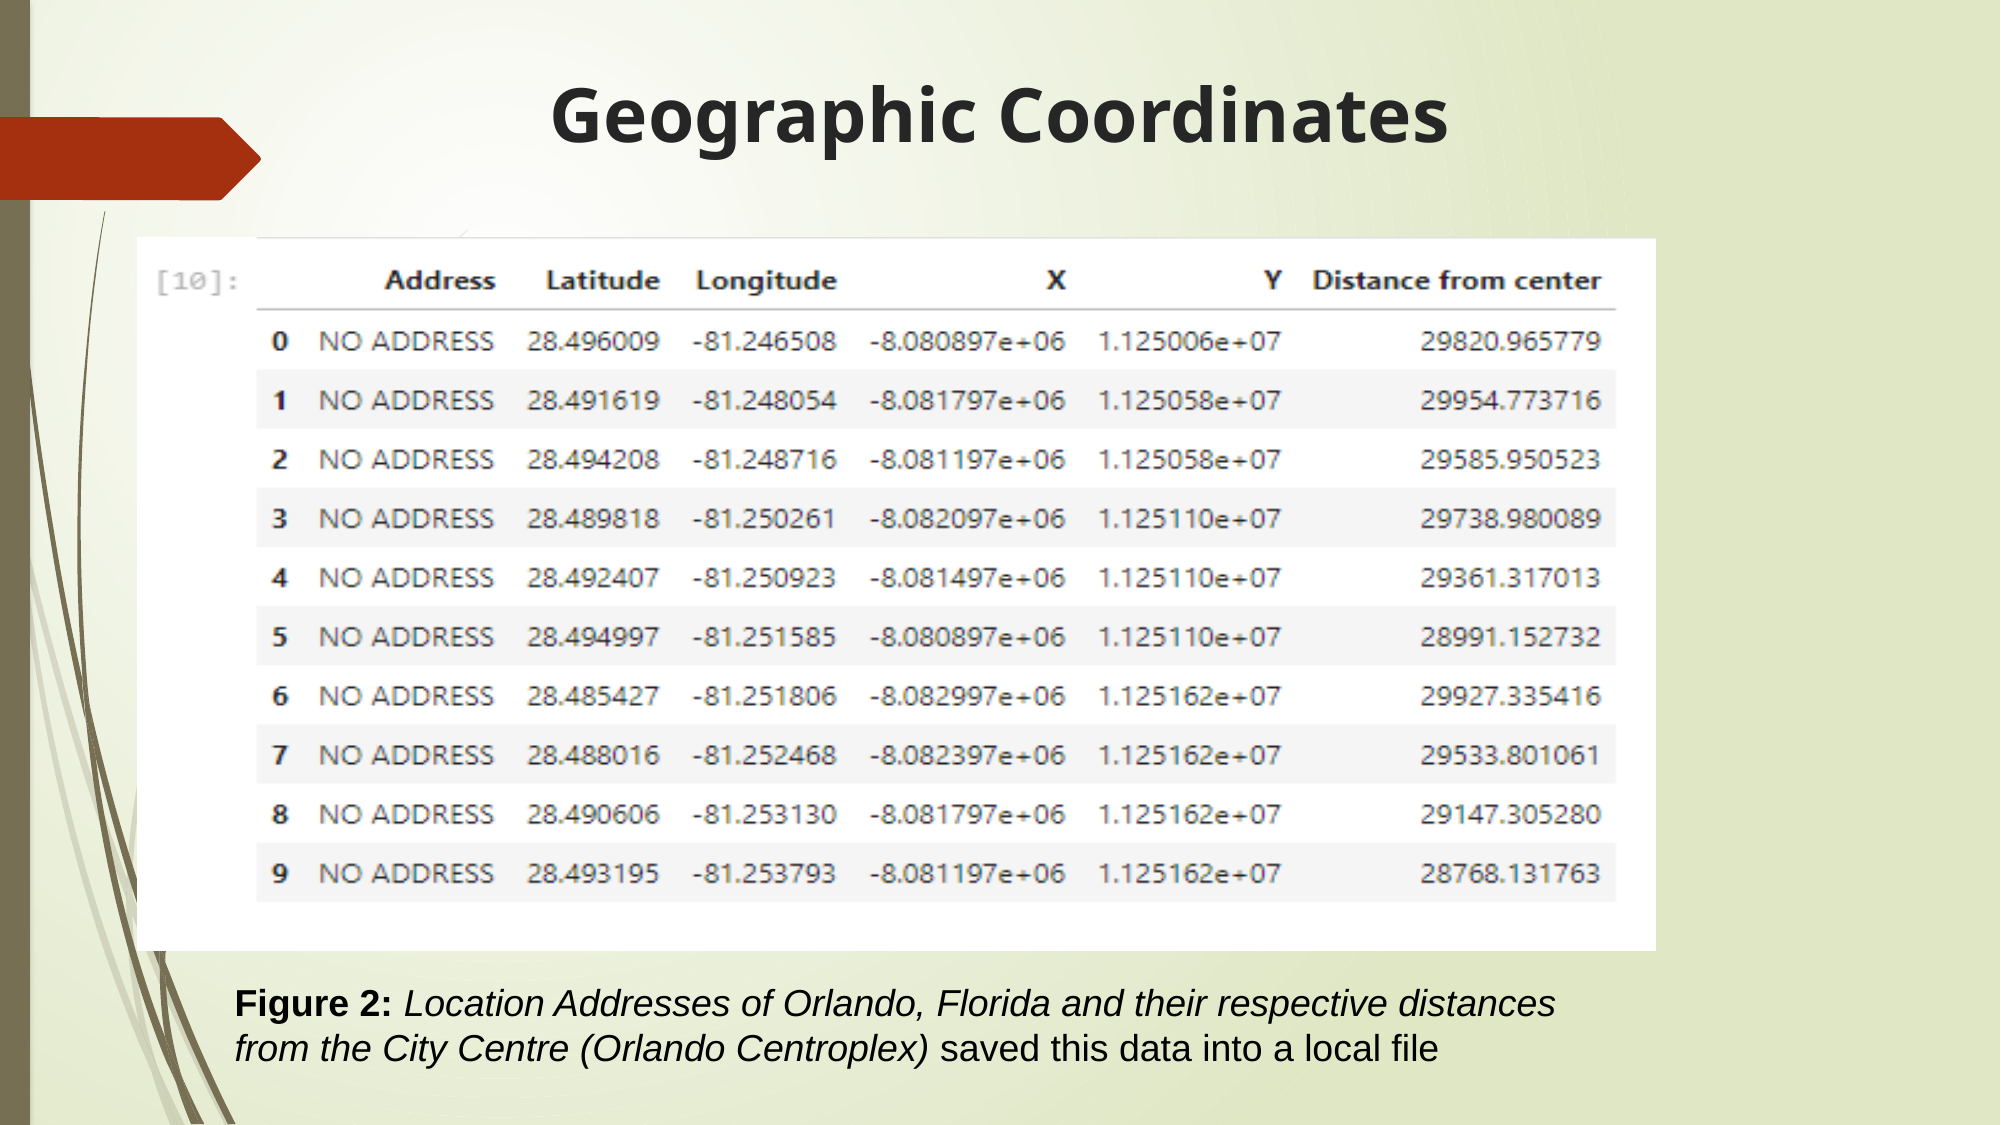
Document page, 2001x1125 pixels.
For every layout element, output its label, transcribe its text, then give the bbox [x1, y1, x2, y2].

text_box Figure 2: Location Addresses of Orlando, Florida and their respective distances from the City Centre (Orlando Centroplex) saved this data into a local file [219, 971, 1656, 1076]
title Geographic Coordinates [137, 59, 1863, 193]
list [137, 237, 1656, 952]
